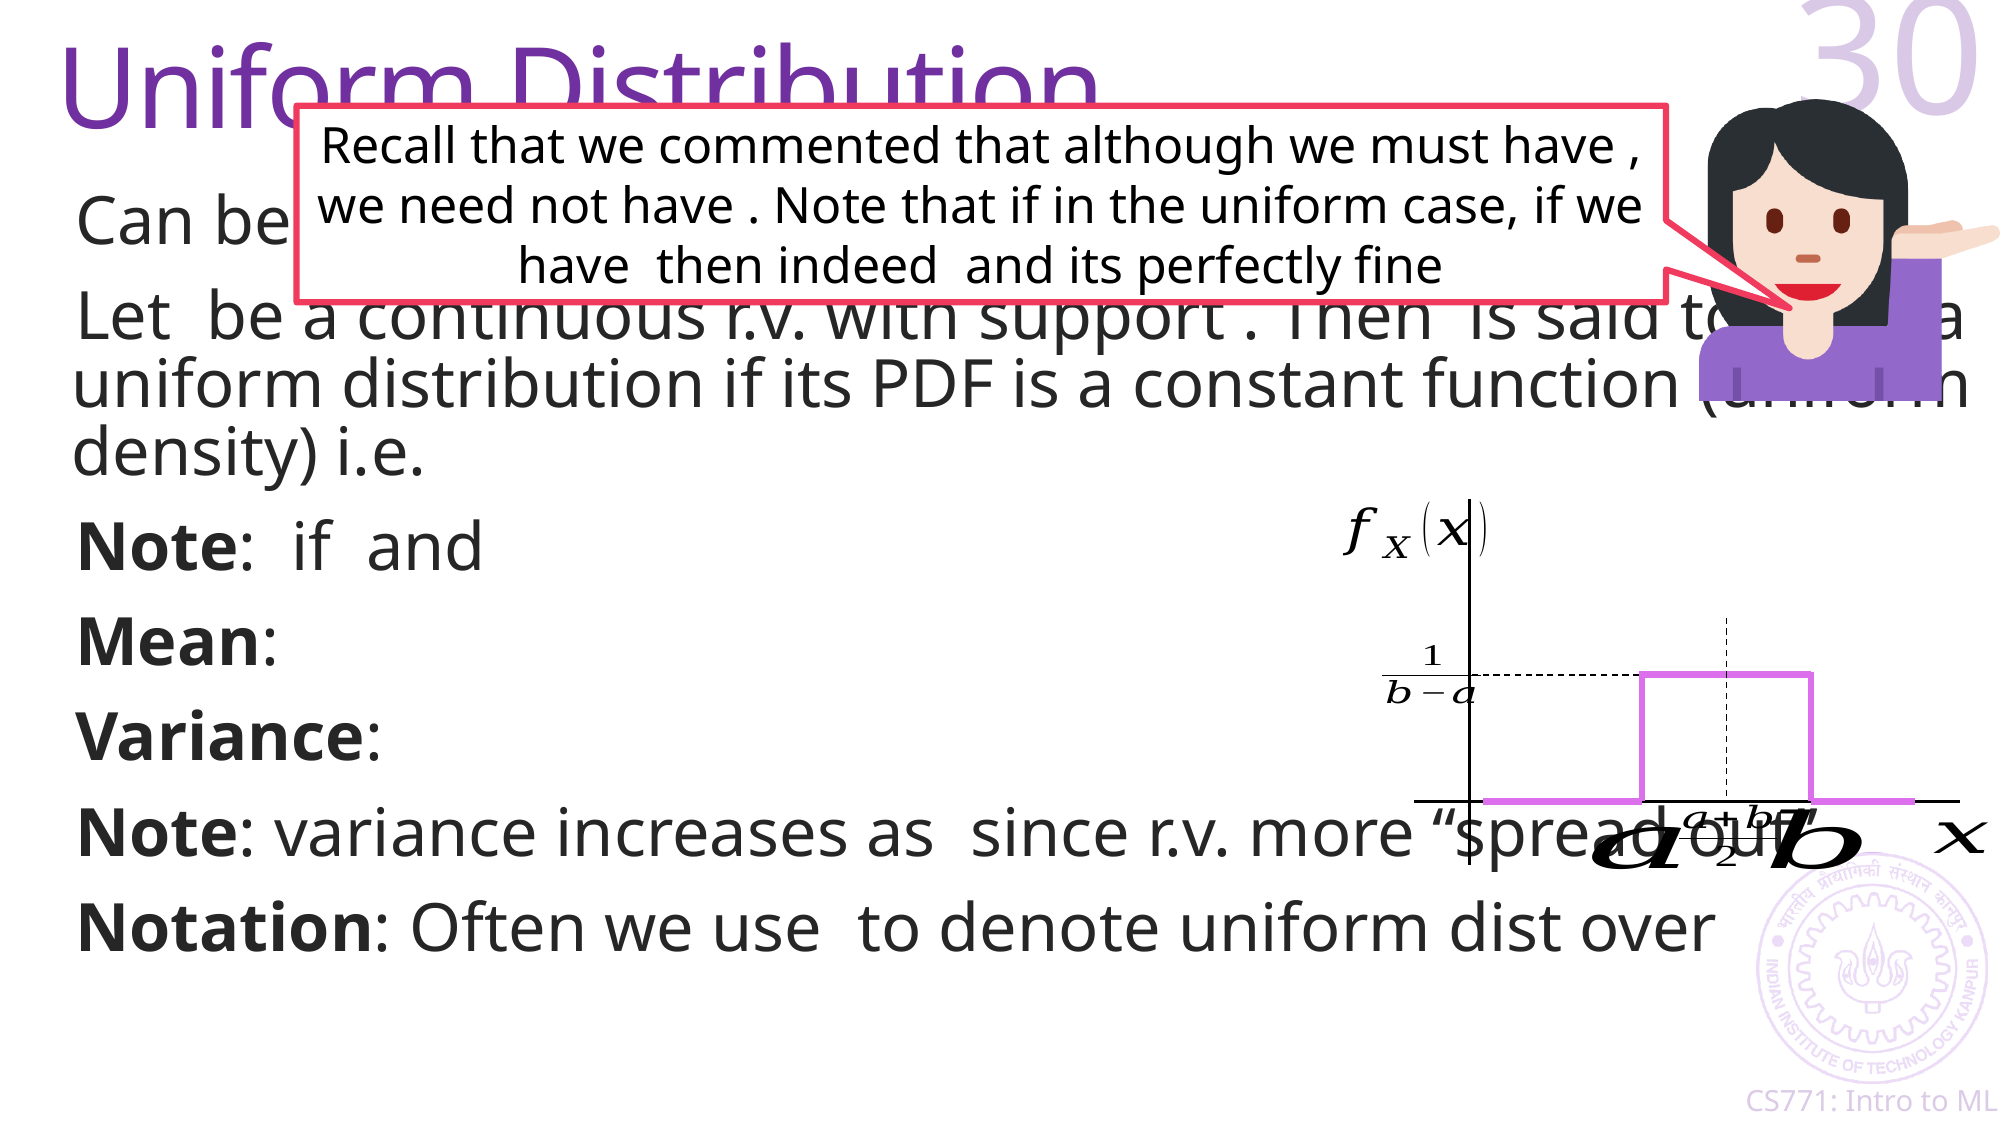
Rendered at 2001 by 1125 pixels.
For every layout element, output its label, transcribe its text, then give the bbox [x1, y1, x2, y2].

picture [1699, 99, 2000, 401]
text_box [1338, 498, 1994, 888]
title Uniform Distribution [41, 5, 1945, 183]
slide_number 30 [1520, 6, 2000, 183]
